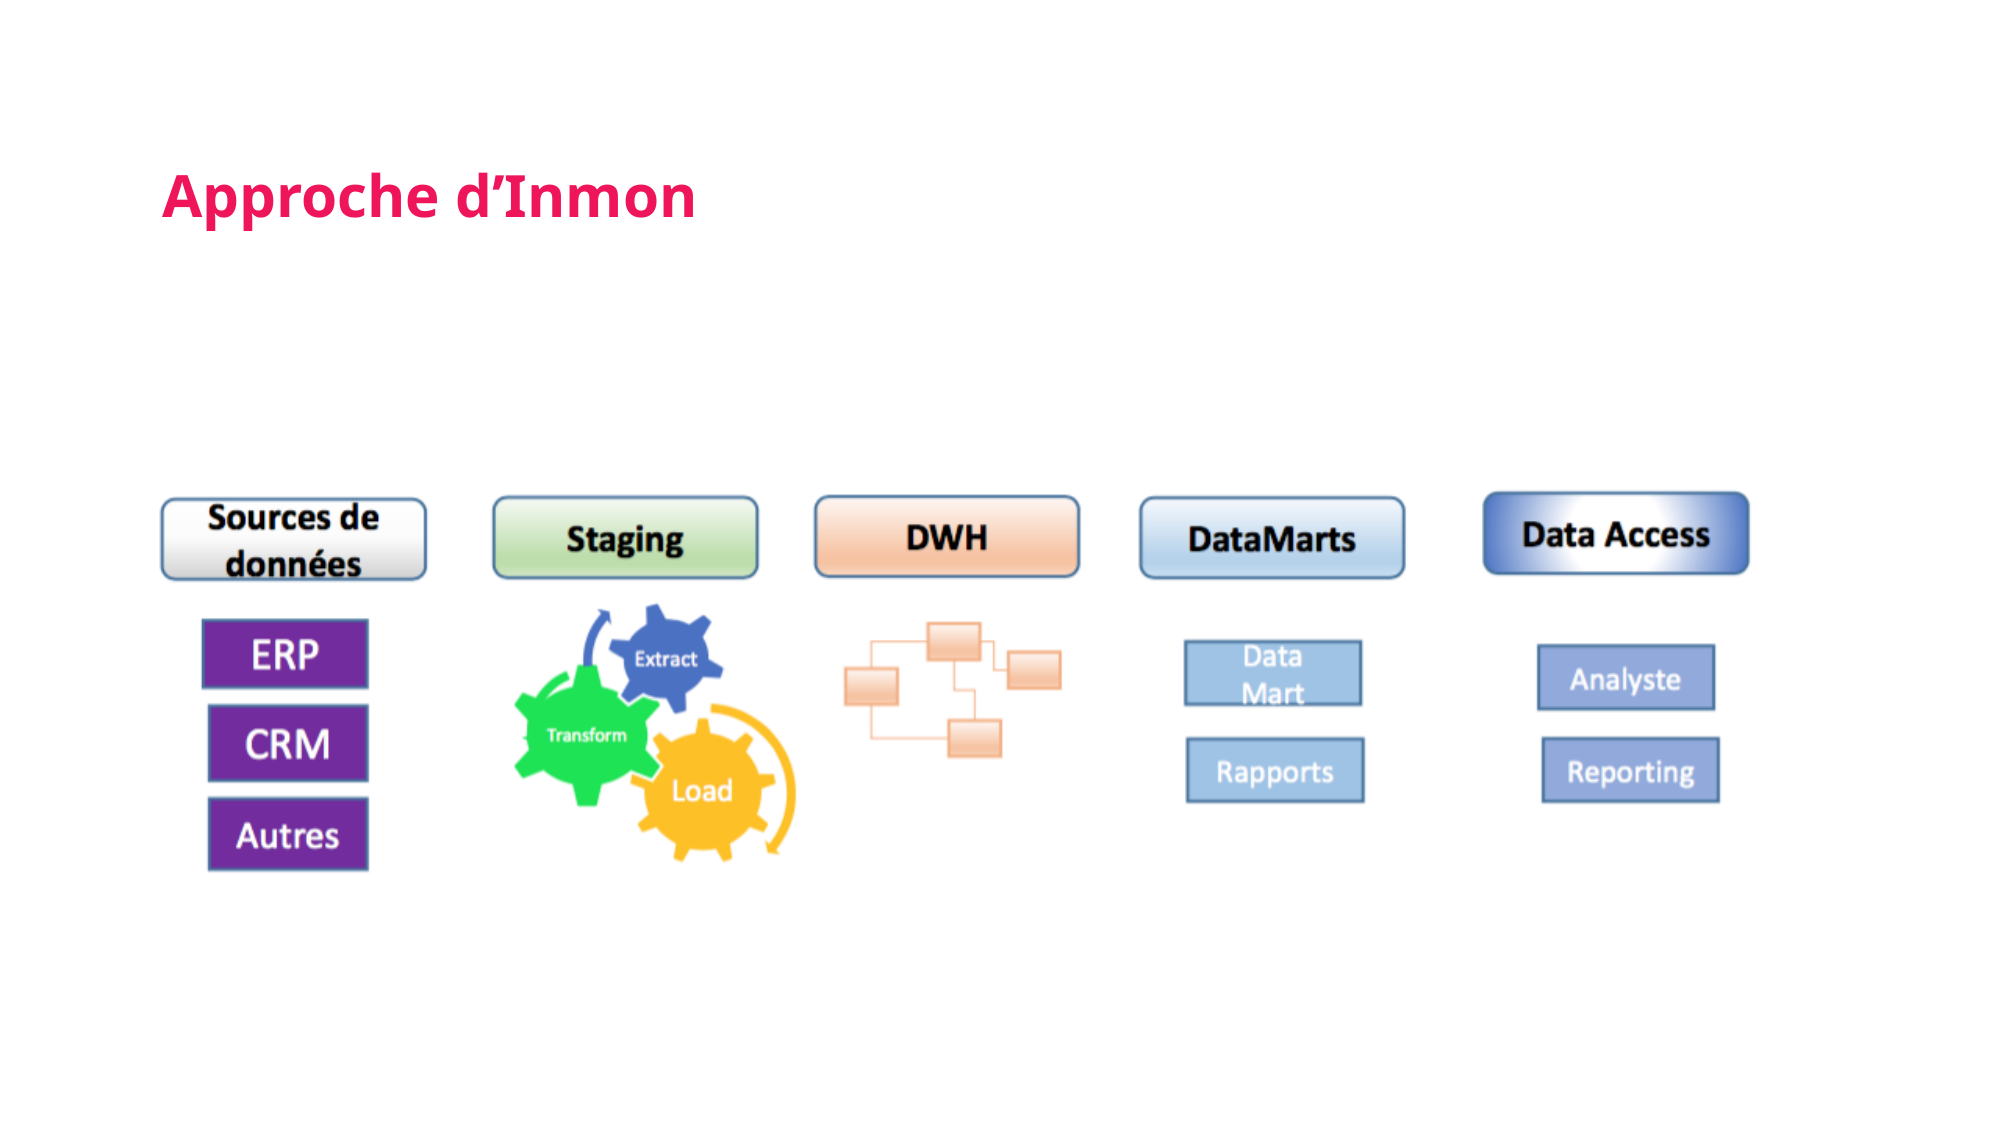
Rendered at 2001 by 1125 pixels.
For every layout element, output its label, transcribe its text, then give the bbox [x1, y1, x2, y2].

picture [152, 473, 1775, 893]
text_box Approche d’Inmon [147, 151, 713, 237]
